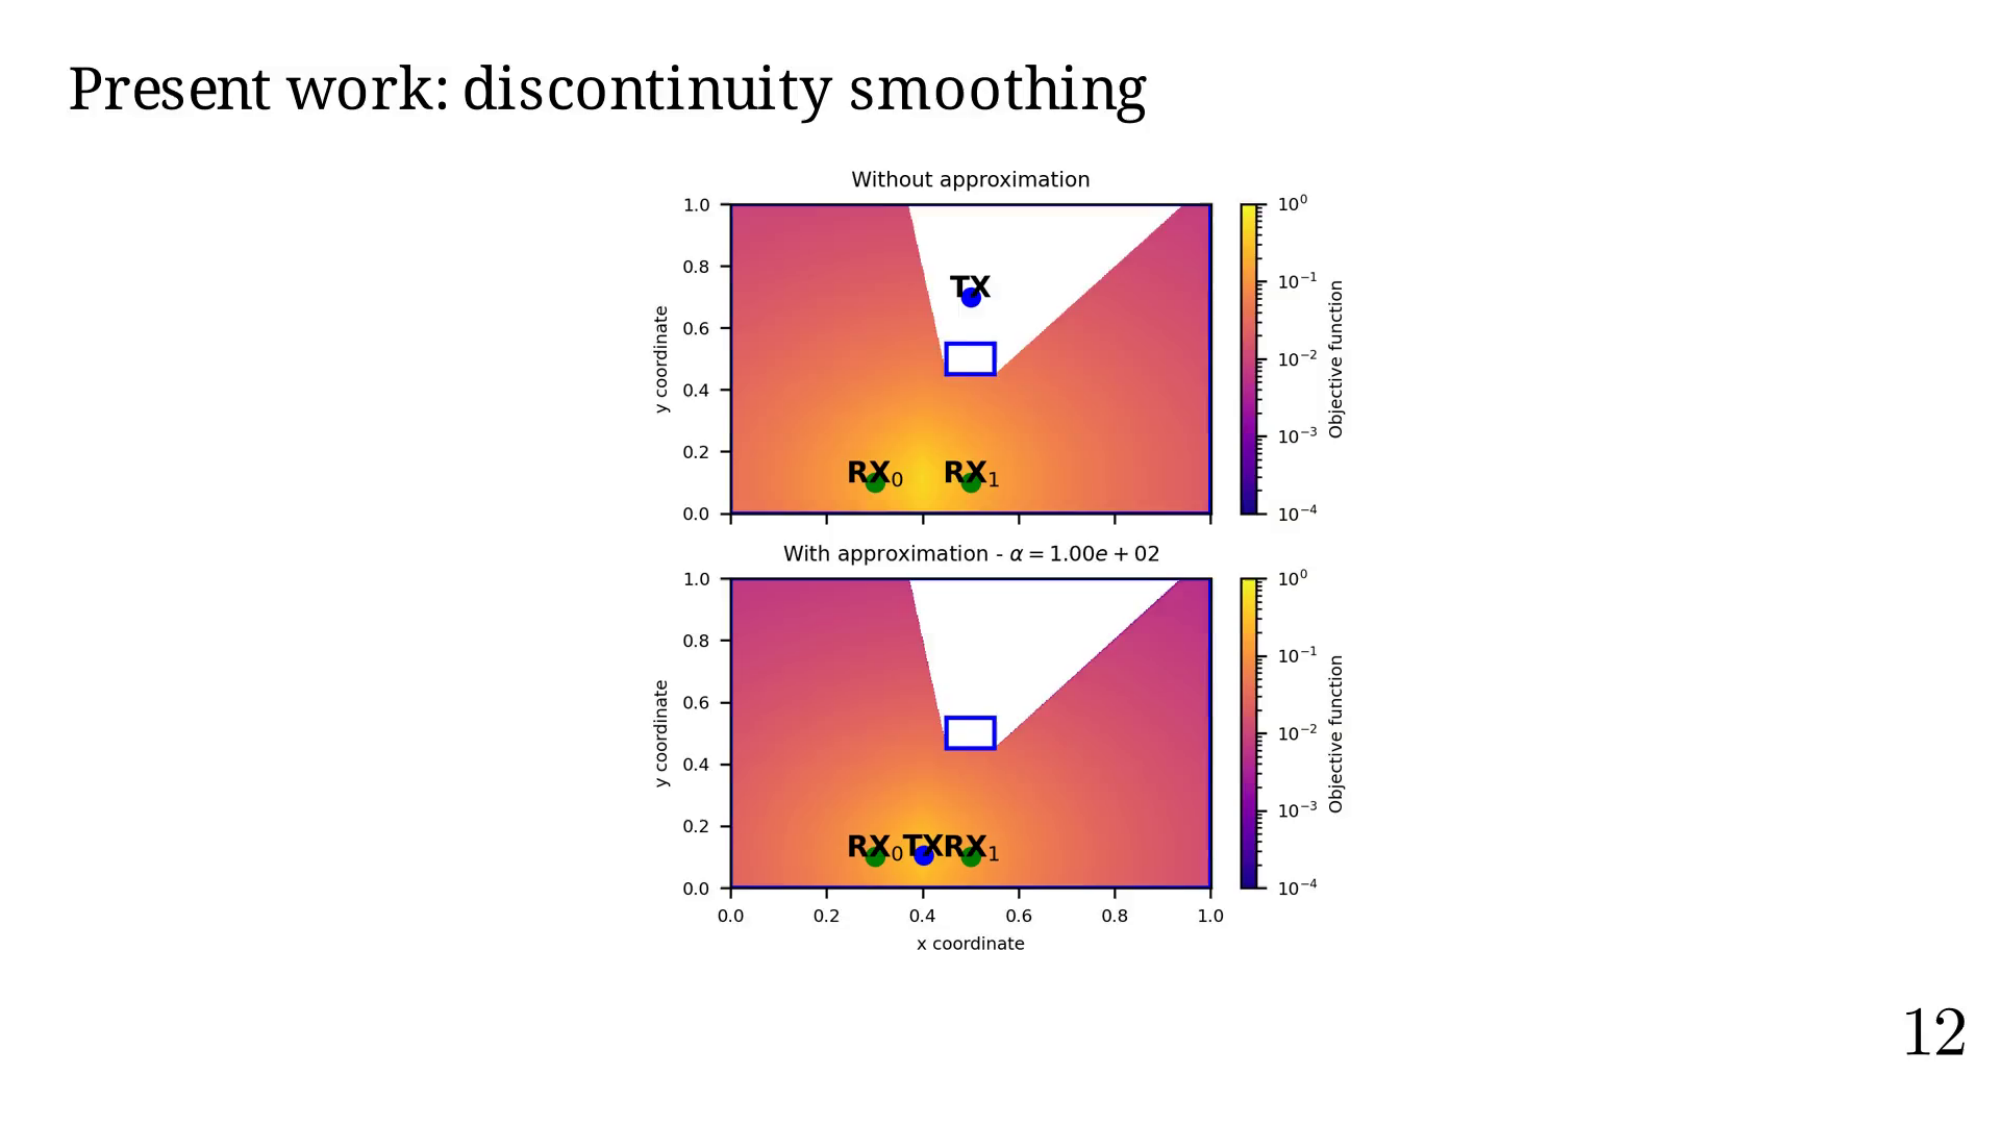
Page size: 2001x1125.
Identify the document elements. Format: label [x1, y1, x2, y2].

text_box [0, 0, 2000, 1125]
